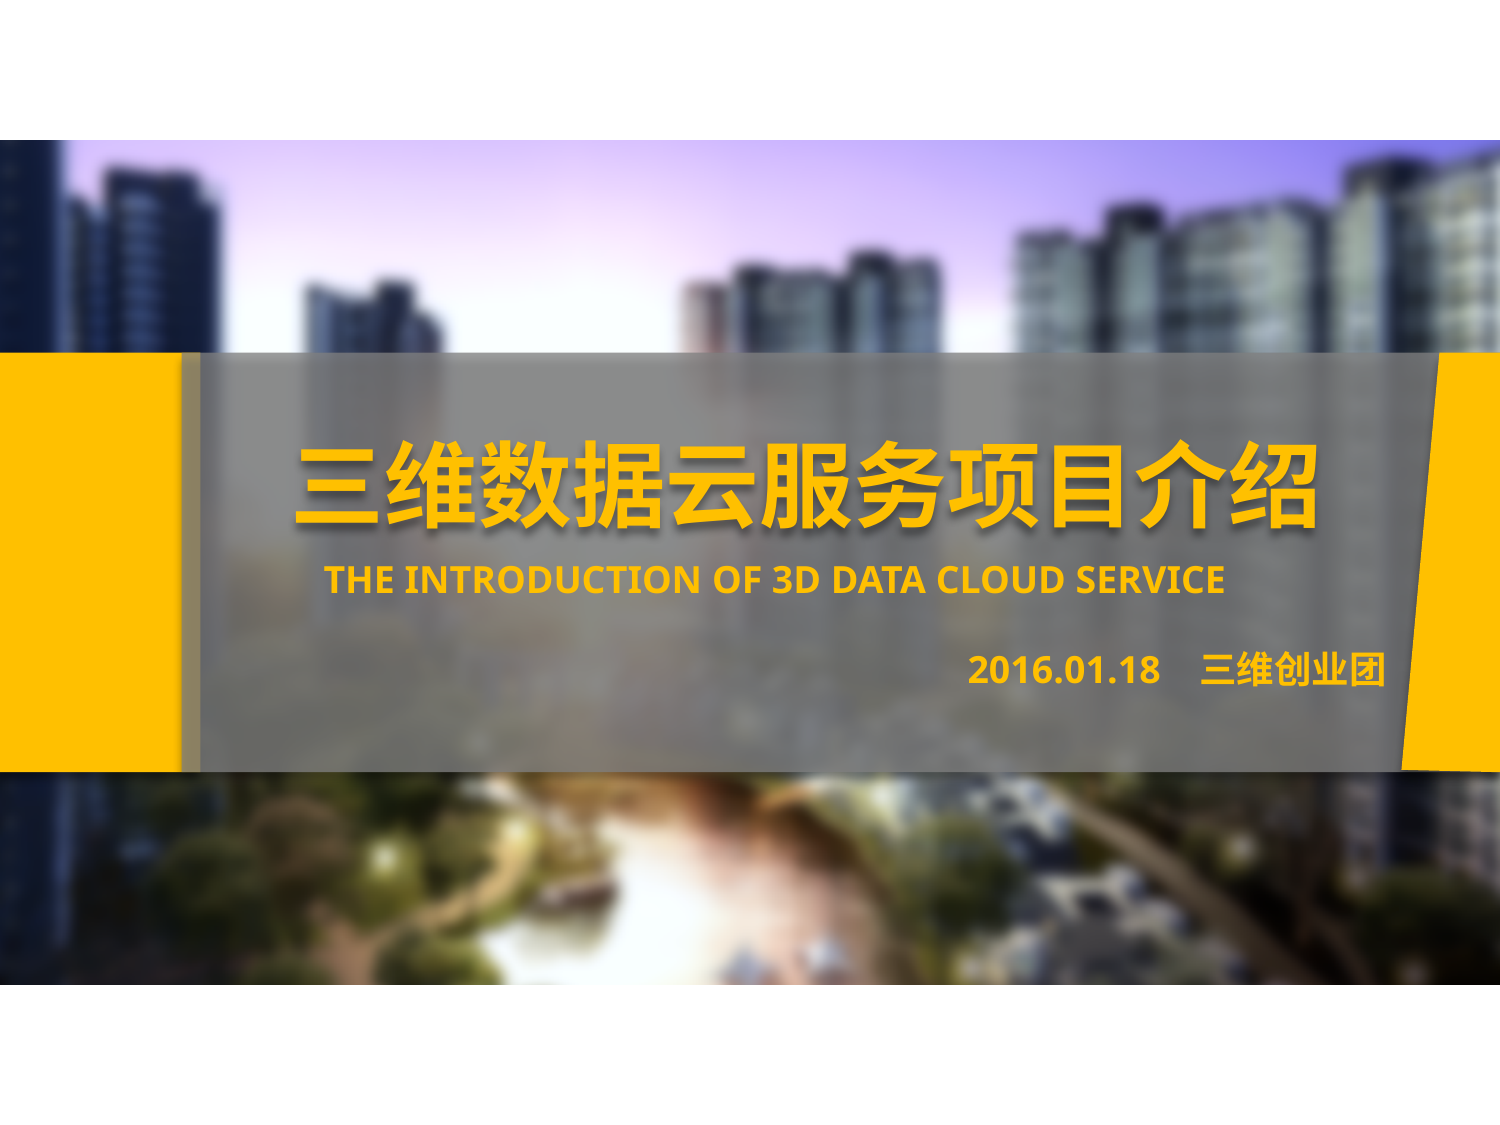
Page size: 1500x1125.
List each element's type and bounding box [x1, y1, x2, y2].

picture [0, 140, 1500, 985]
text_box [181, 352, 1500, 773]
